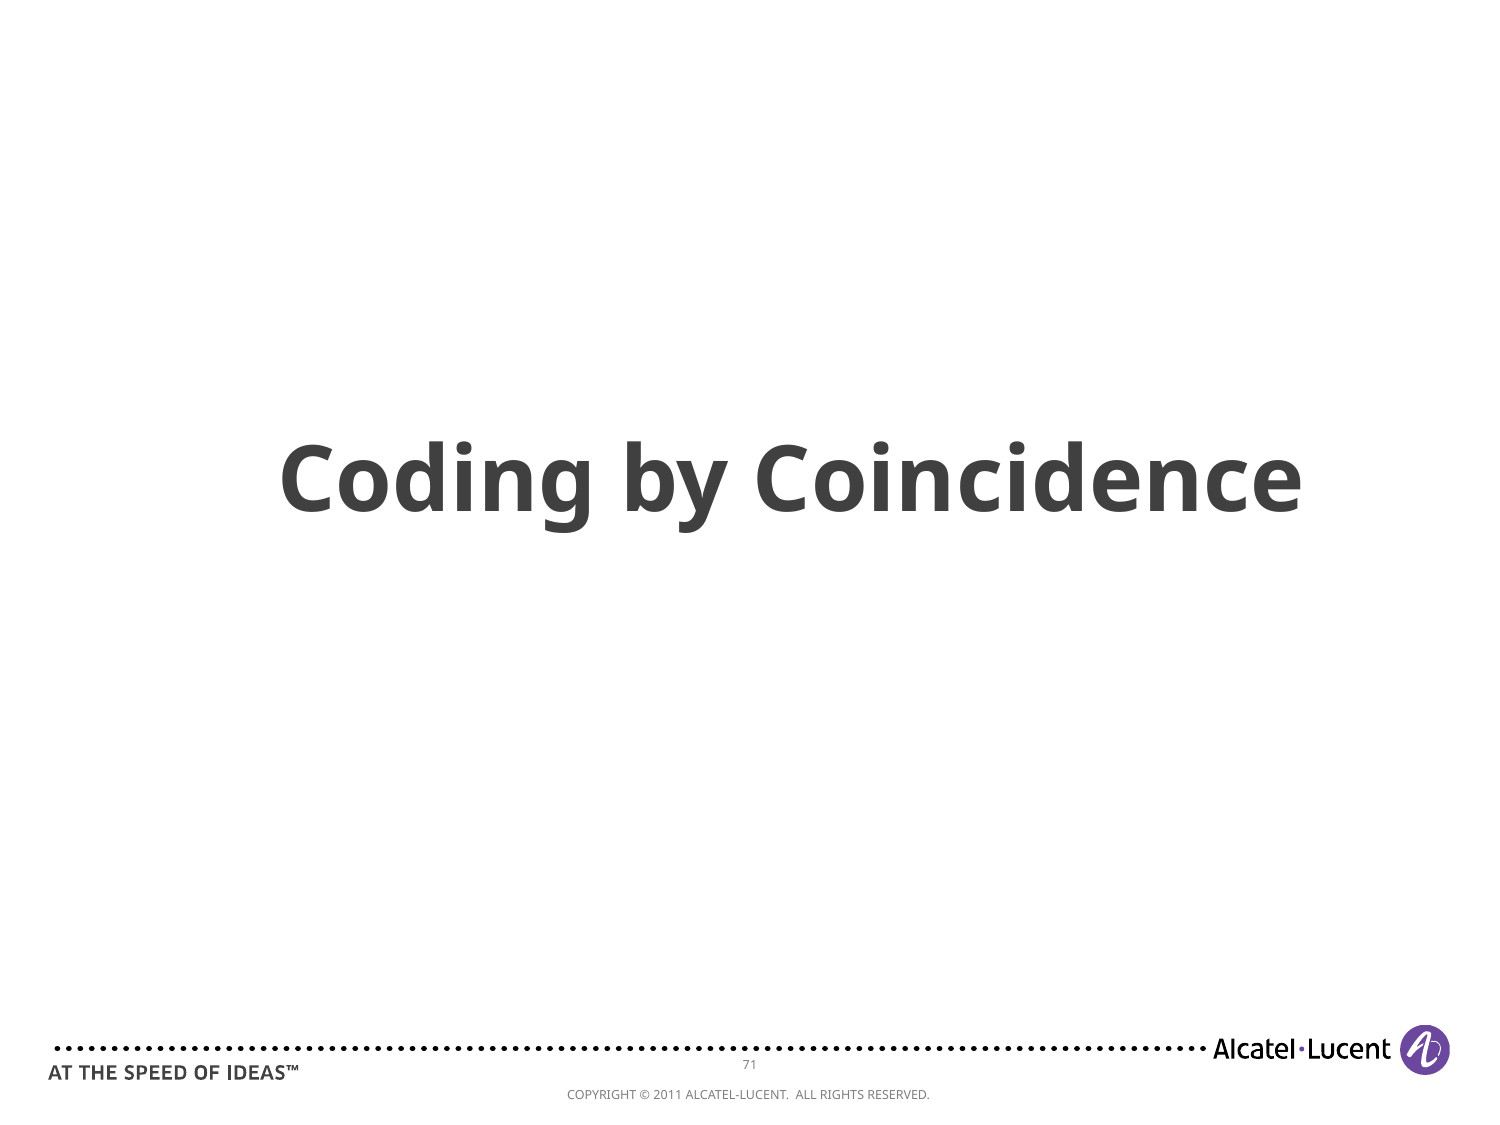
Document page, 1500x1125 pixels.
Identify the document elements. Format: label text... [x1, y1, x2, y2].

title Coding by Coincidence [262, 412, 1413, 654]
